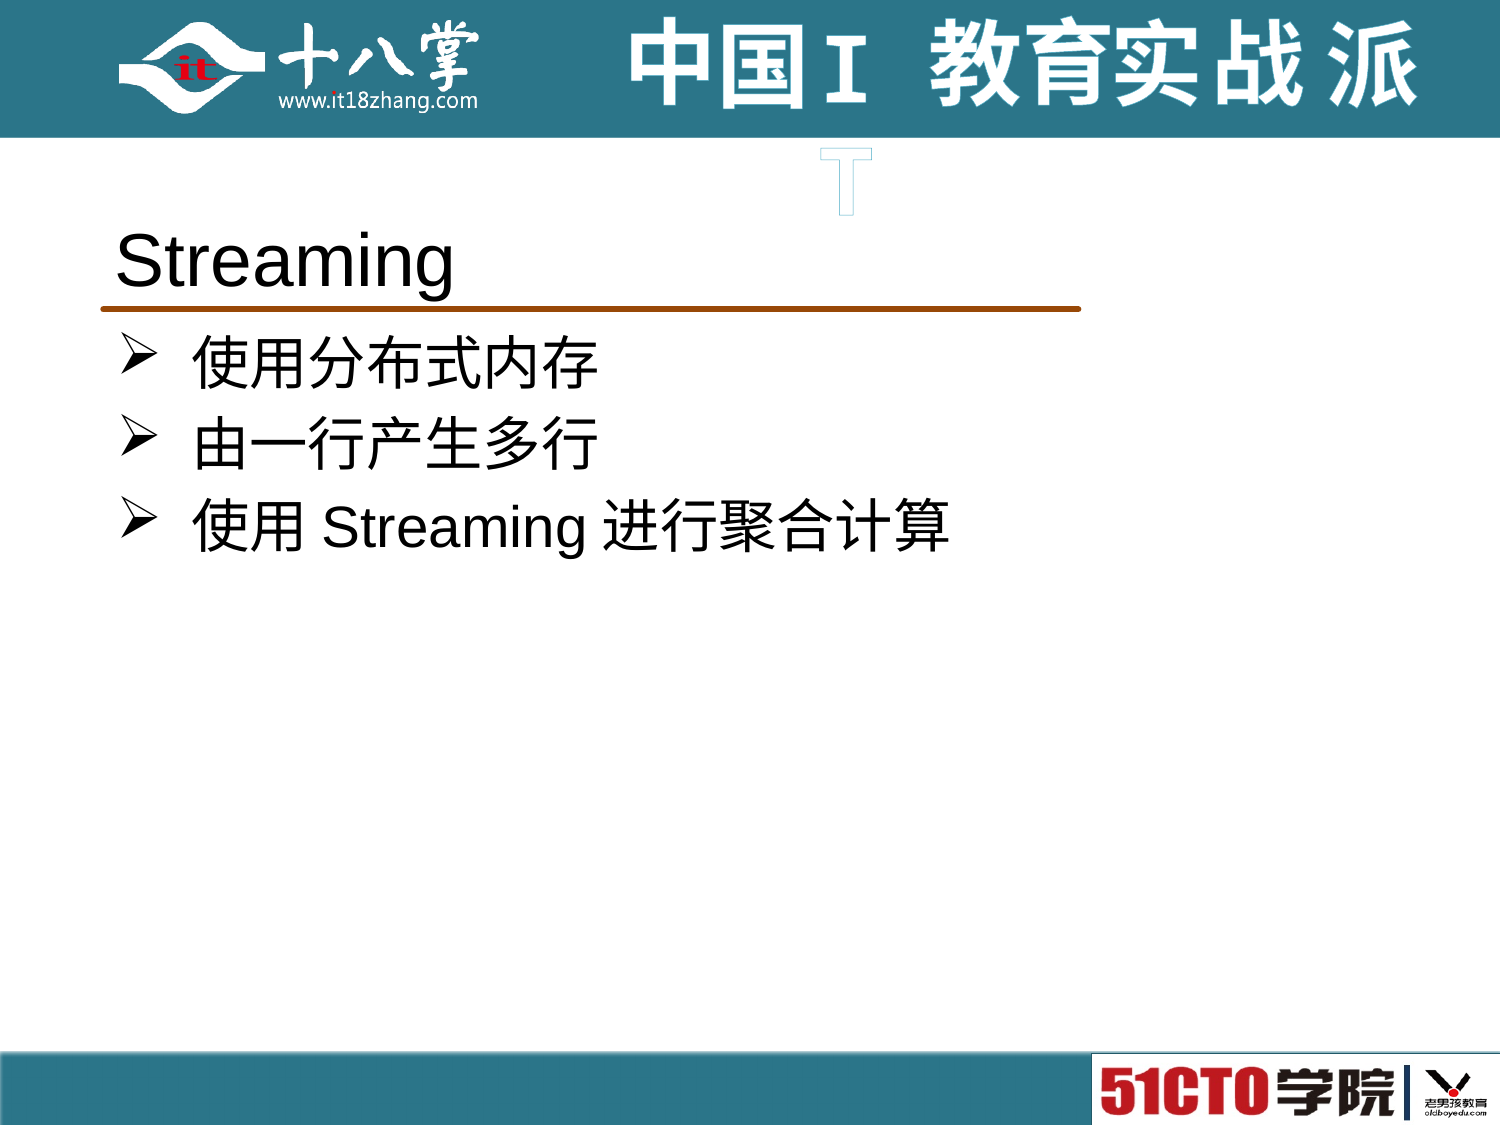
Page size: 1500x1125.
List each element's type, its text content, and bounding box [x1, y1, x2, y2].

title Streaming [100, 204, 1424, 303]
list 使用分布式内存 由一行产生多行 使用Streaming进行聚合计算 [101, 318, 1424, 1035]
picture [1092, 1054, 1500, 1125]
picture [119, 20, 479, 114]
